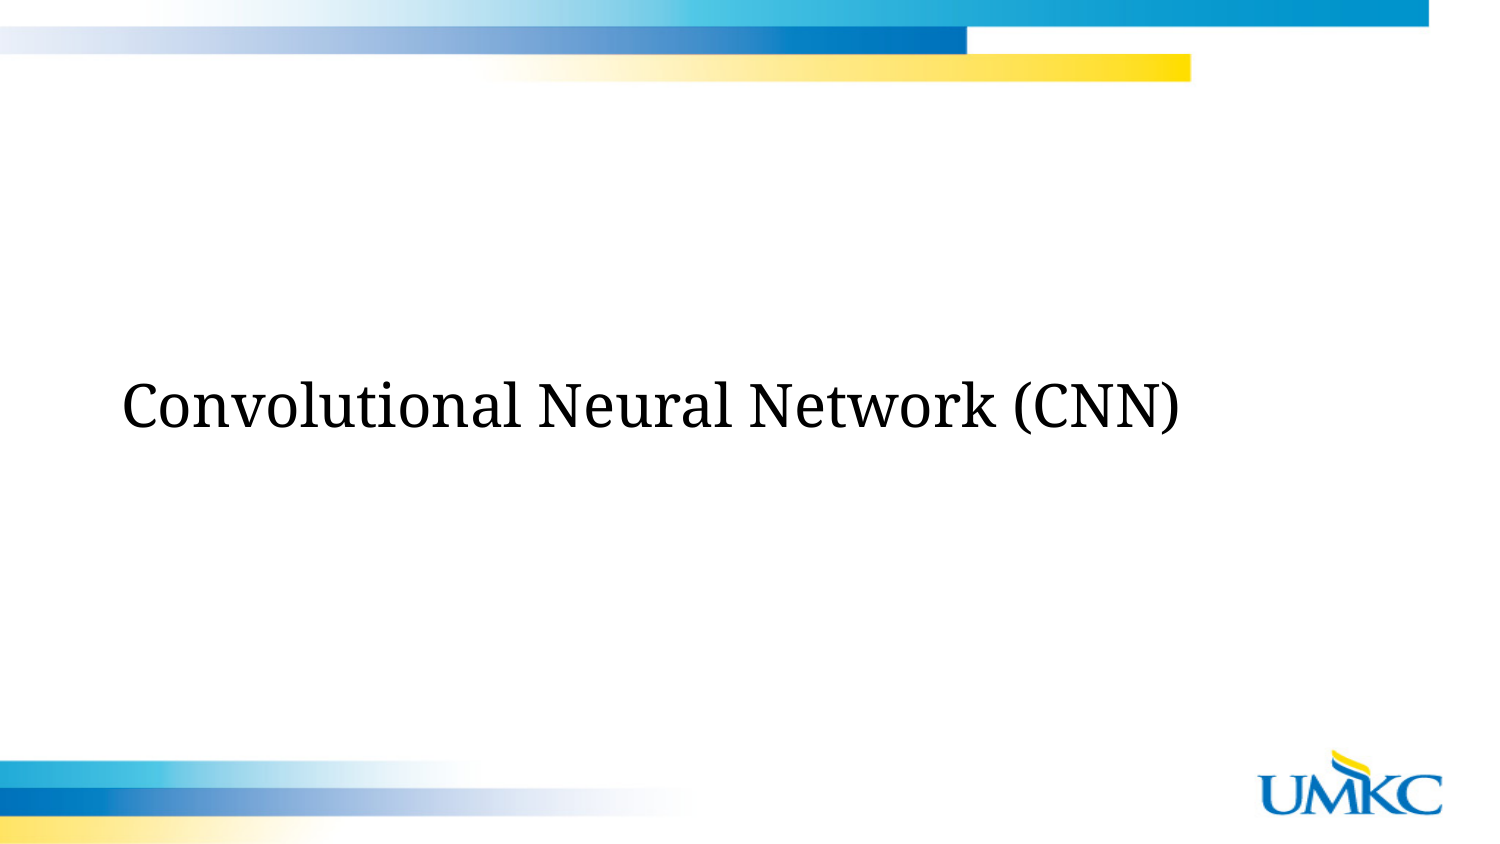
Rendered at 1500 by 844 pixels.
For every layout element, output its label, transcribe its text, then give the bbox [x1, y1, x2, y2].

title Convolutional Neural Network (CNN) [106, 359, 1394, 448]
picture [0, 0, 1500, 844]
